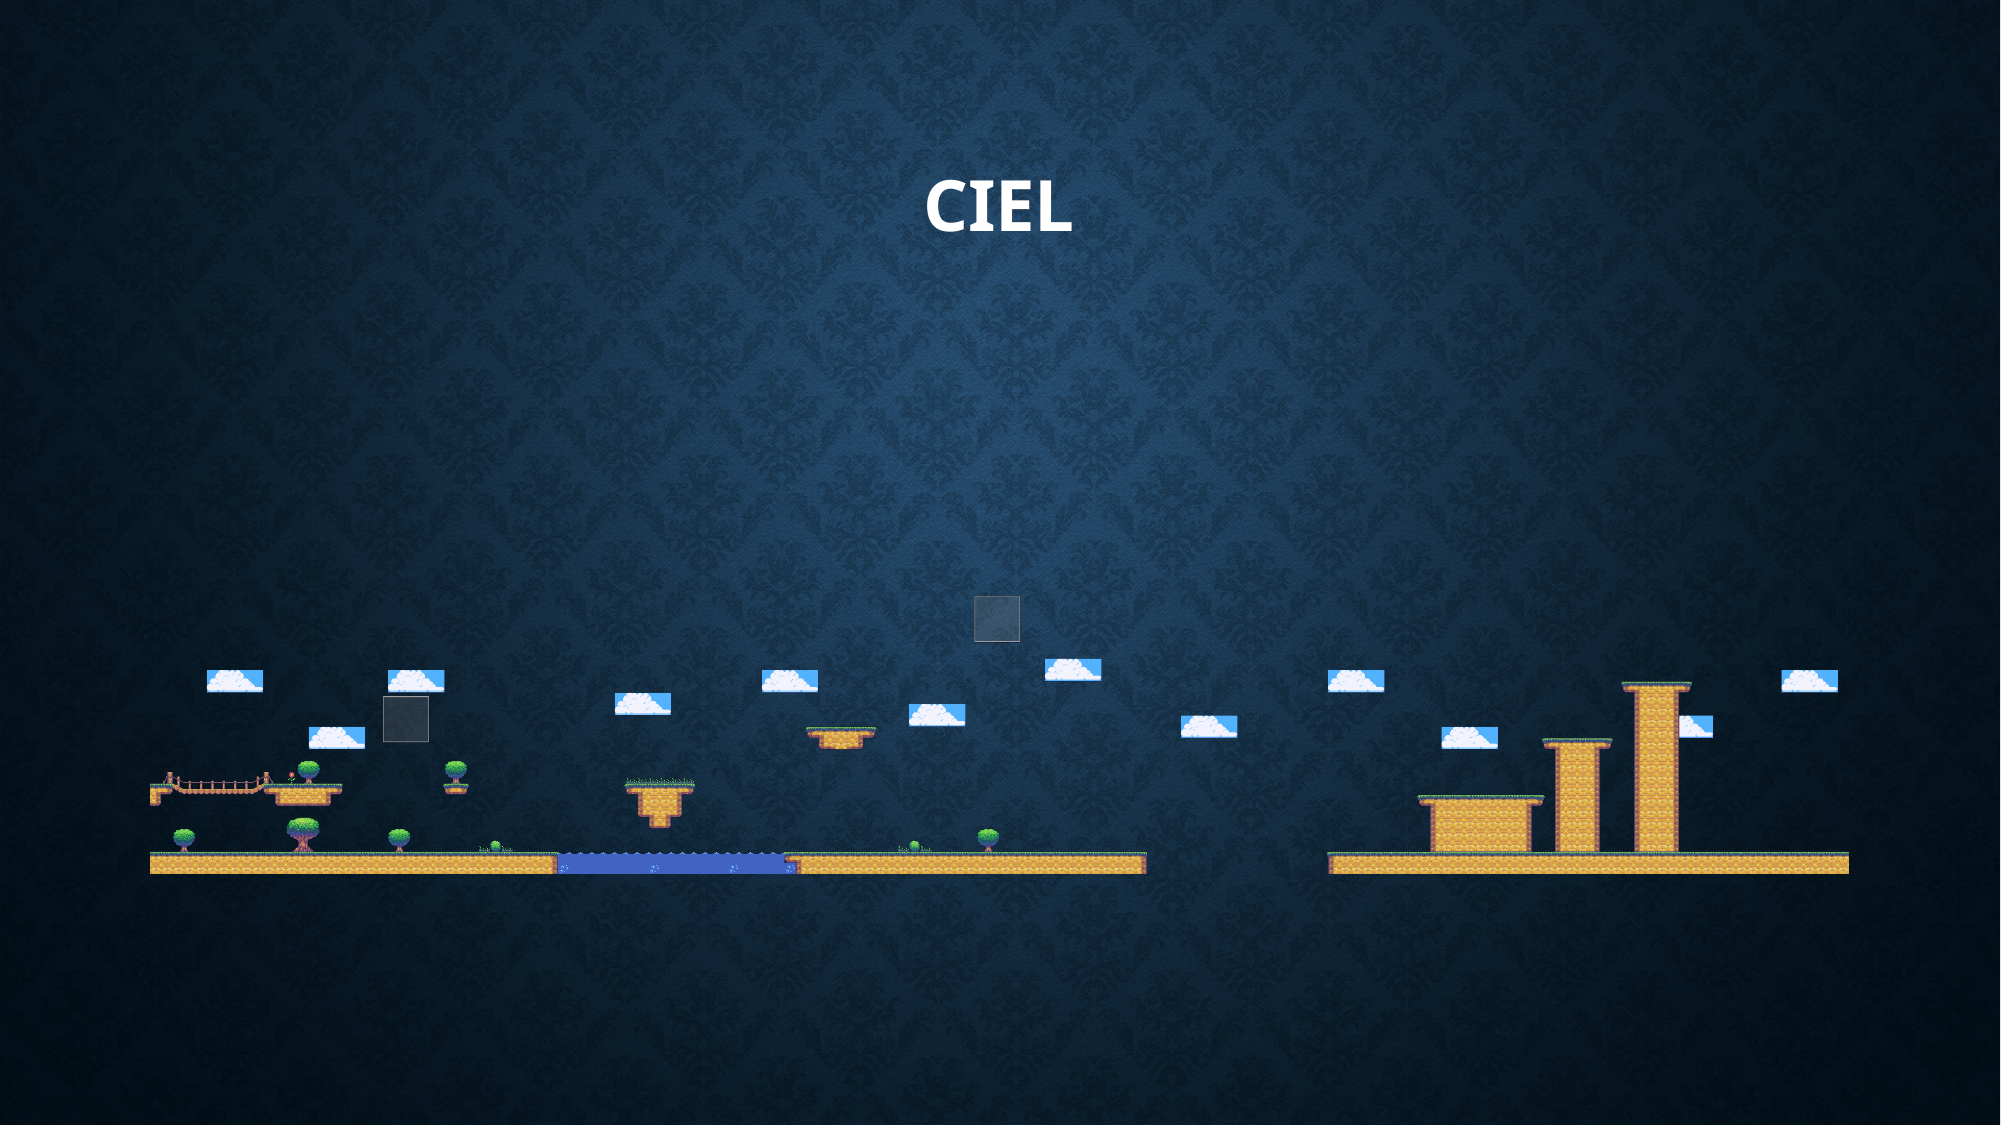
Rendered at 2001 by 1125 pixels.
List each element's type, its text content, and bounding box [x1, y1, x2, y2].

title ciel [149, 99, 1849, 318]
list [149, 419, 1849, 874]
